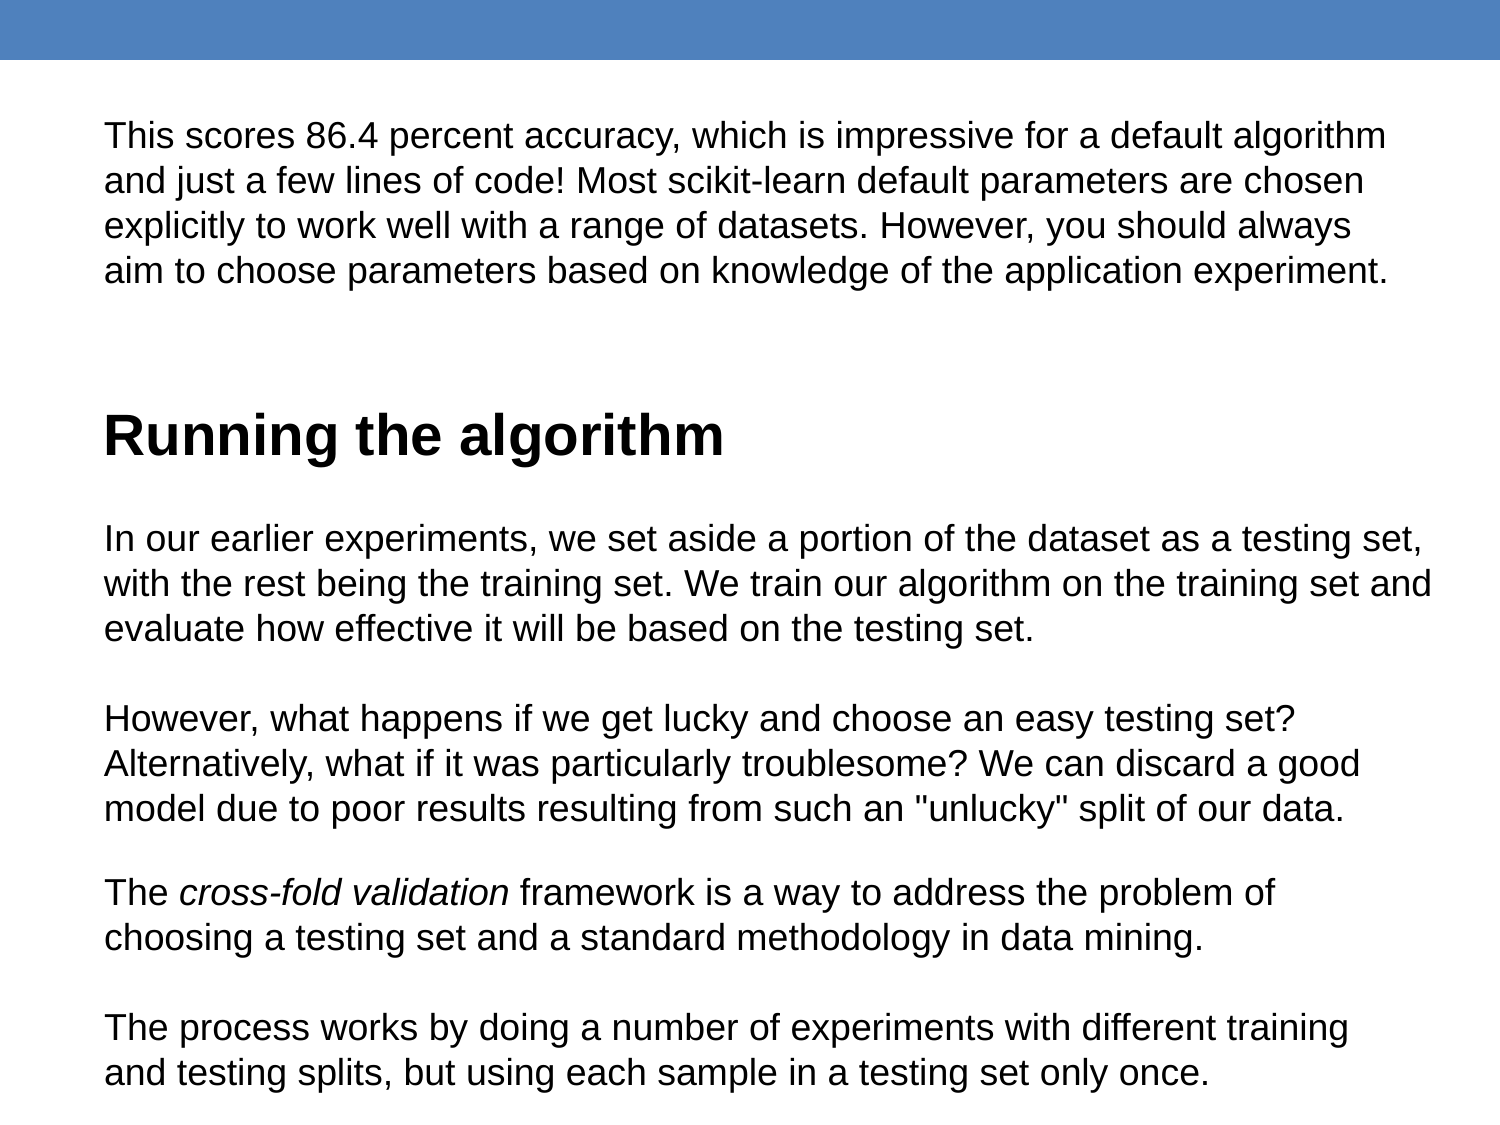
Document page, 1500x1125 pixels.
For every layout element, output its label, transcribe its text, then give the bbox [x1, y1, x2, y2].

text_box In our earlier experiments, we set aside a portion of the dataset as a testing set, with the rest being the training set. We train our algorithm on the training set and evaluate how effective it will be based on the testing set. However, what happens if we get lucky and choose an easy testing set? Alternatively, what if it was particularly troublesome? We can discard a good model due to poor results resulting from such an "unlucky" split of our data. [89, 506, 1466, 836]
text_box This scores 86.4 percent accuracy, which is impressive for a default algorithm and just a few lines of code! Most scikit-learn default parameters are chosen explicitly to work well with a range of datasets. However, you should always aim to choose parameters based on knowledge of the application experiment. [89, 103, 1411, 299]
text_box The cross-fold validation framework is a way to address the problem of choosing a testing set and a standard methodology in data mining. The process works by doing a number of experiments with different training and testing splits, but using each sample in a testing set only once. [89, 860, 1411, 1100]
text_box Running the algorithm [89, 389, 893, 475]
